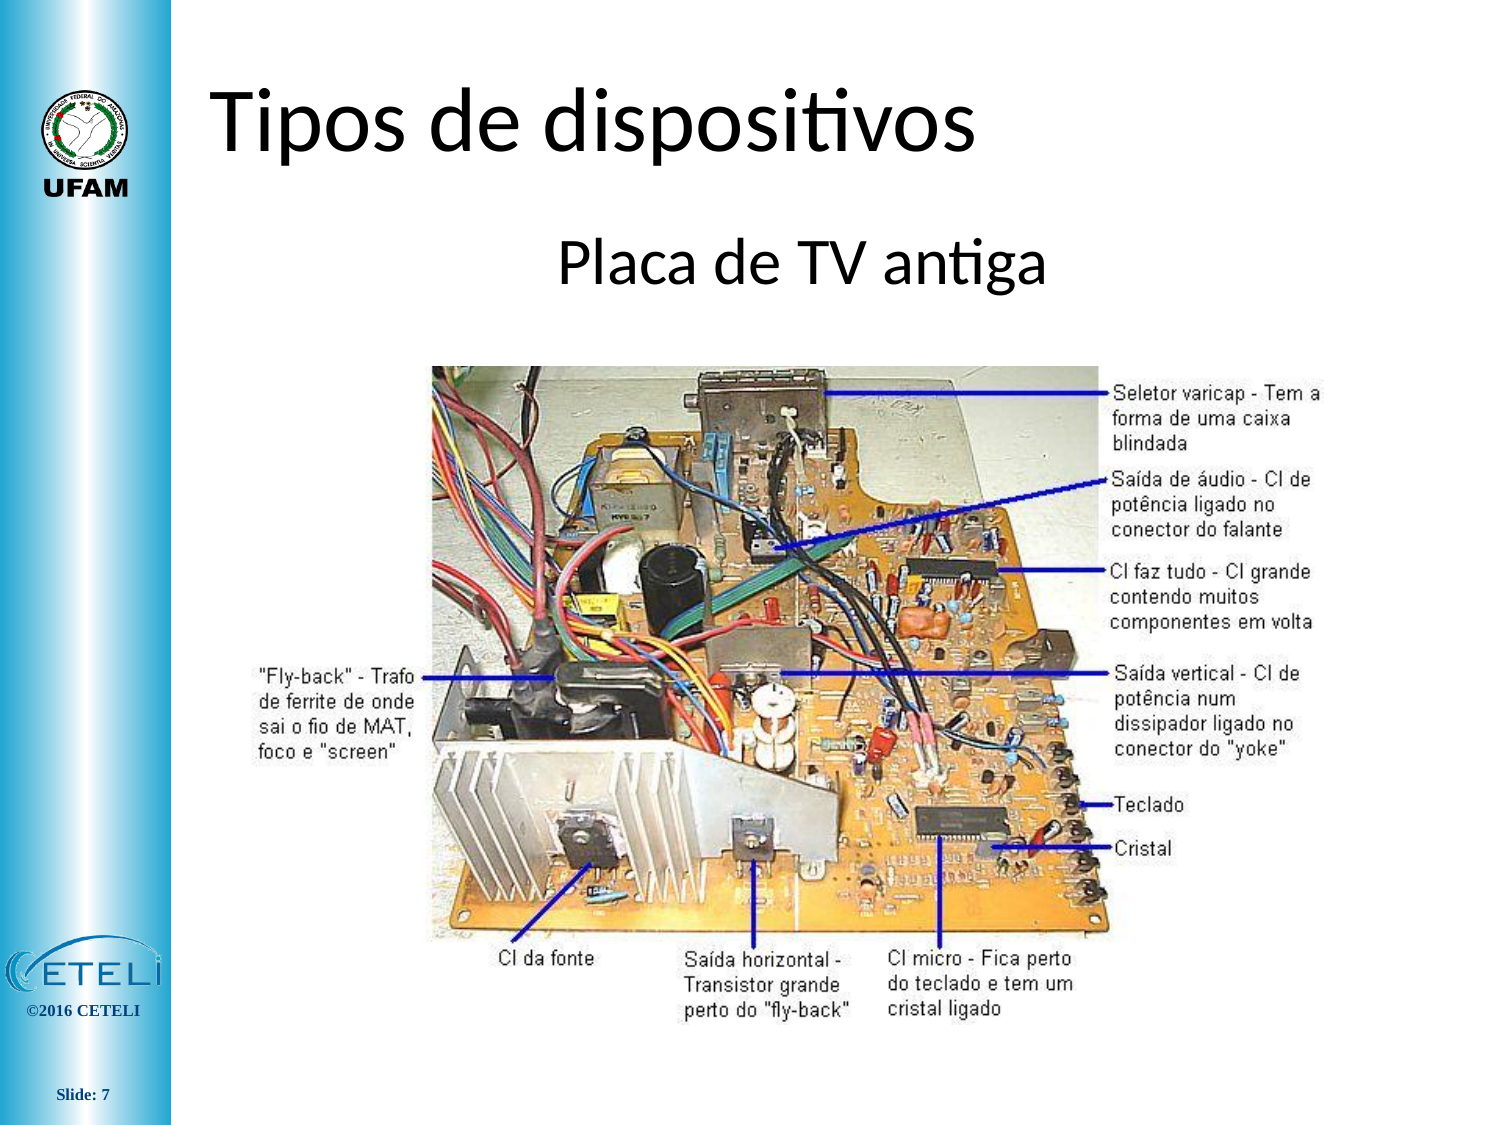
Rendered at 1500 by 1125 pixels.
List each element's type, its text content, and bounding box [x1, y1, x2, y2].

picture [3, 934, 163, 996]
title Tipos de dispositivos [194, 45, 1425, 203]
list Placa de TV antiga [251, 203, 1337, 337]
picture [41, 90, 128, 197]
picture [250, 366, 1324, 1025]
